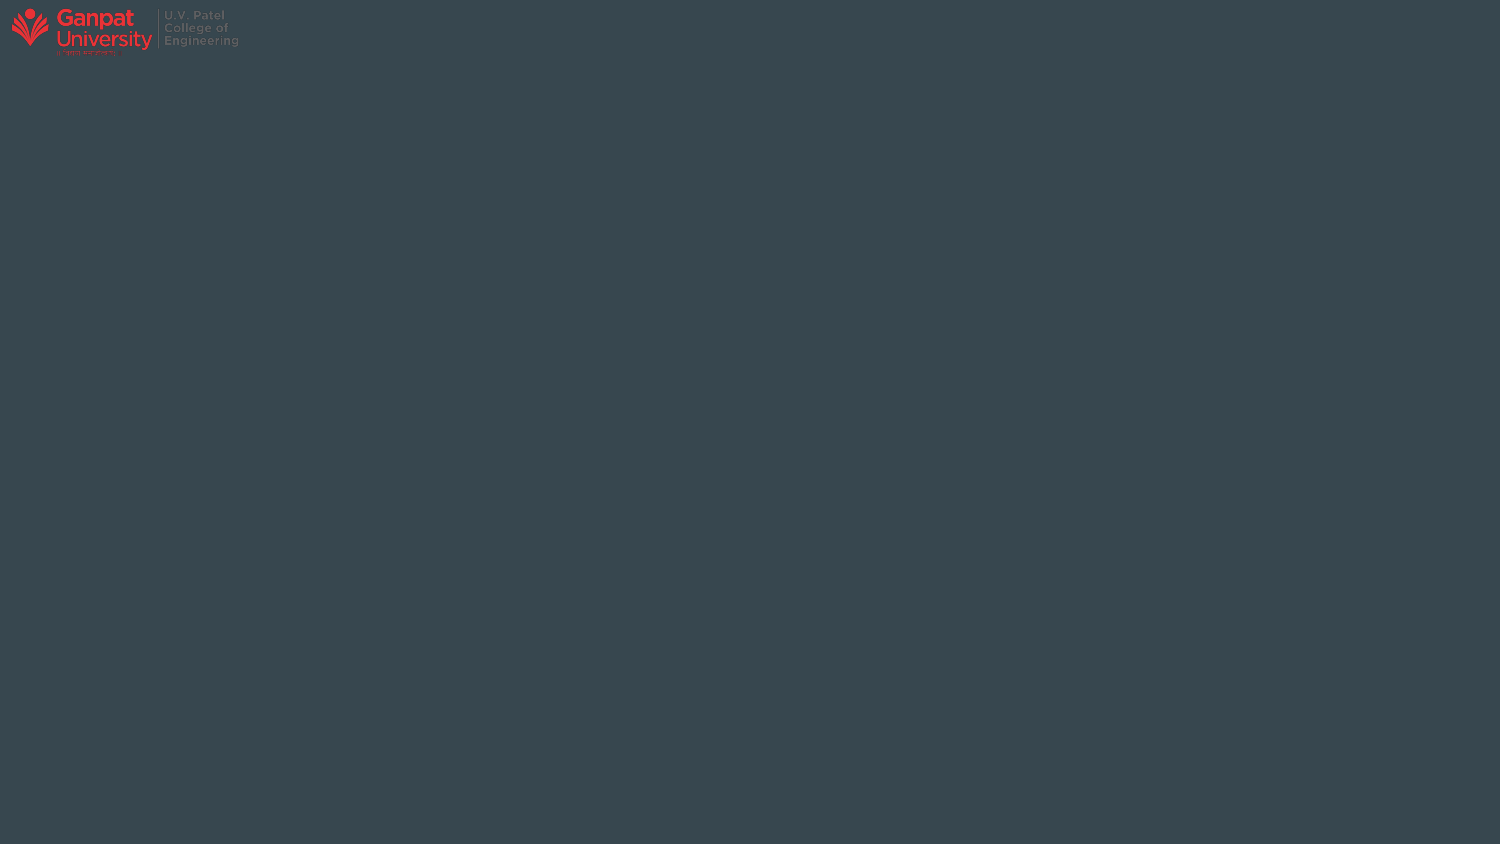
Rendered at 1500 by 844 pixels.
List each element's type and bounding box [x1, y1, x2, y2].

picture [0, 0, 254, 65]
